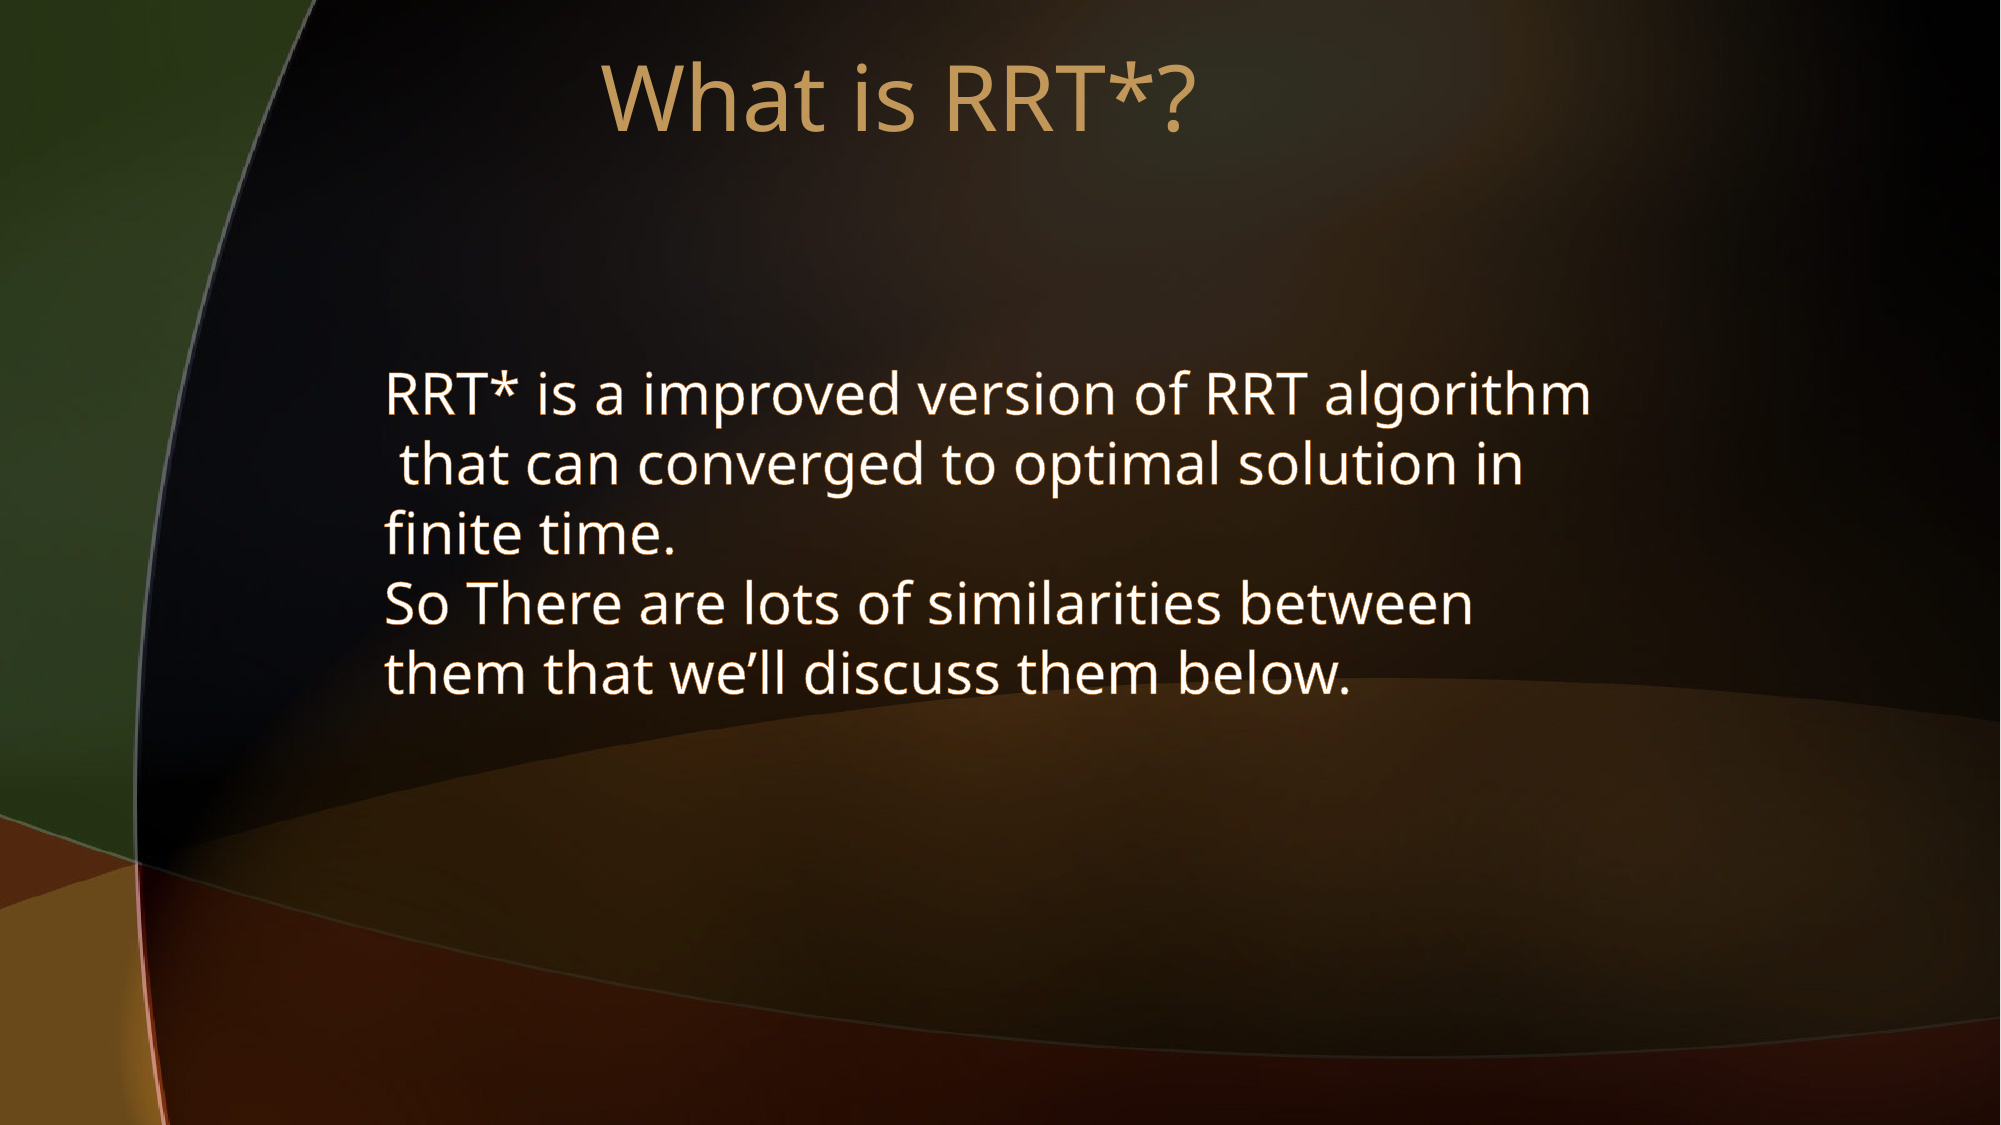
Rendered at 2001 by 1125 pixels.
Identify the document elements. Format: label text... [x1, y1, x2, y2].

text_box What is RRT*? [585, 0, 2000, 204]
text_box RRT* is a improved version of RRT algorithm that can converged to optimal solution in finite time. So There are lots of similarities between them that we’ll discuss them below. [368, 33, 1624, 1029]
picture [0, 0, 2001, 1125]
